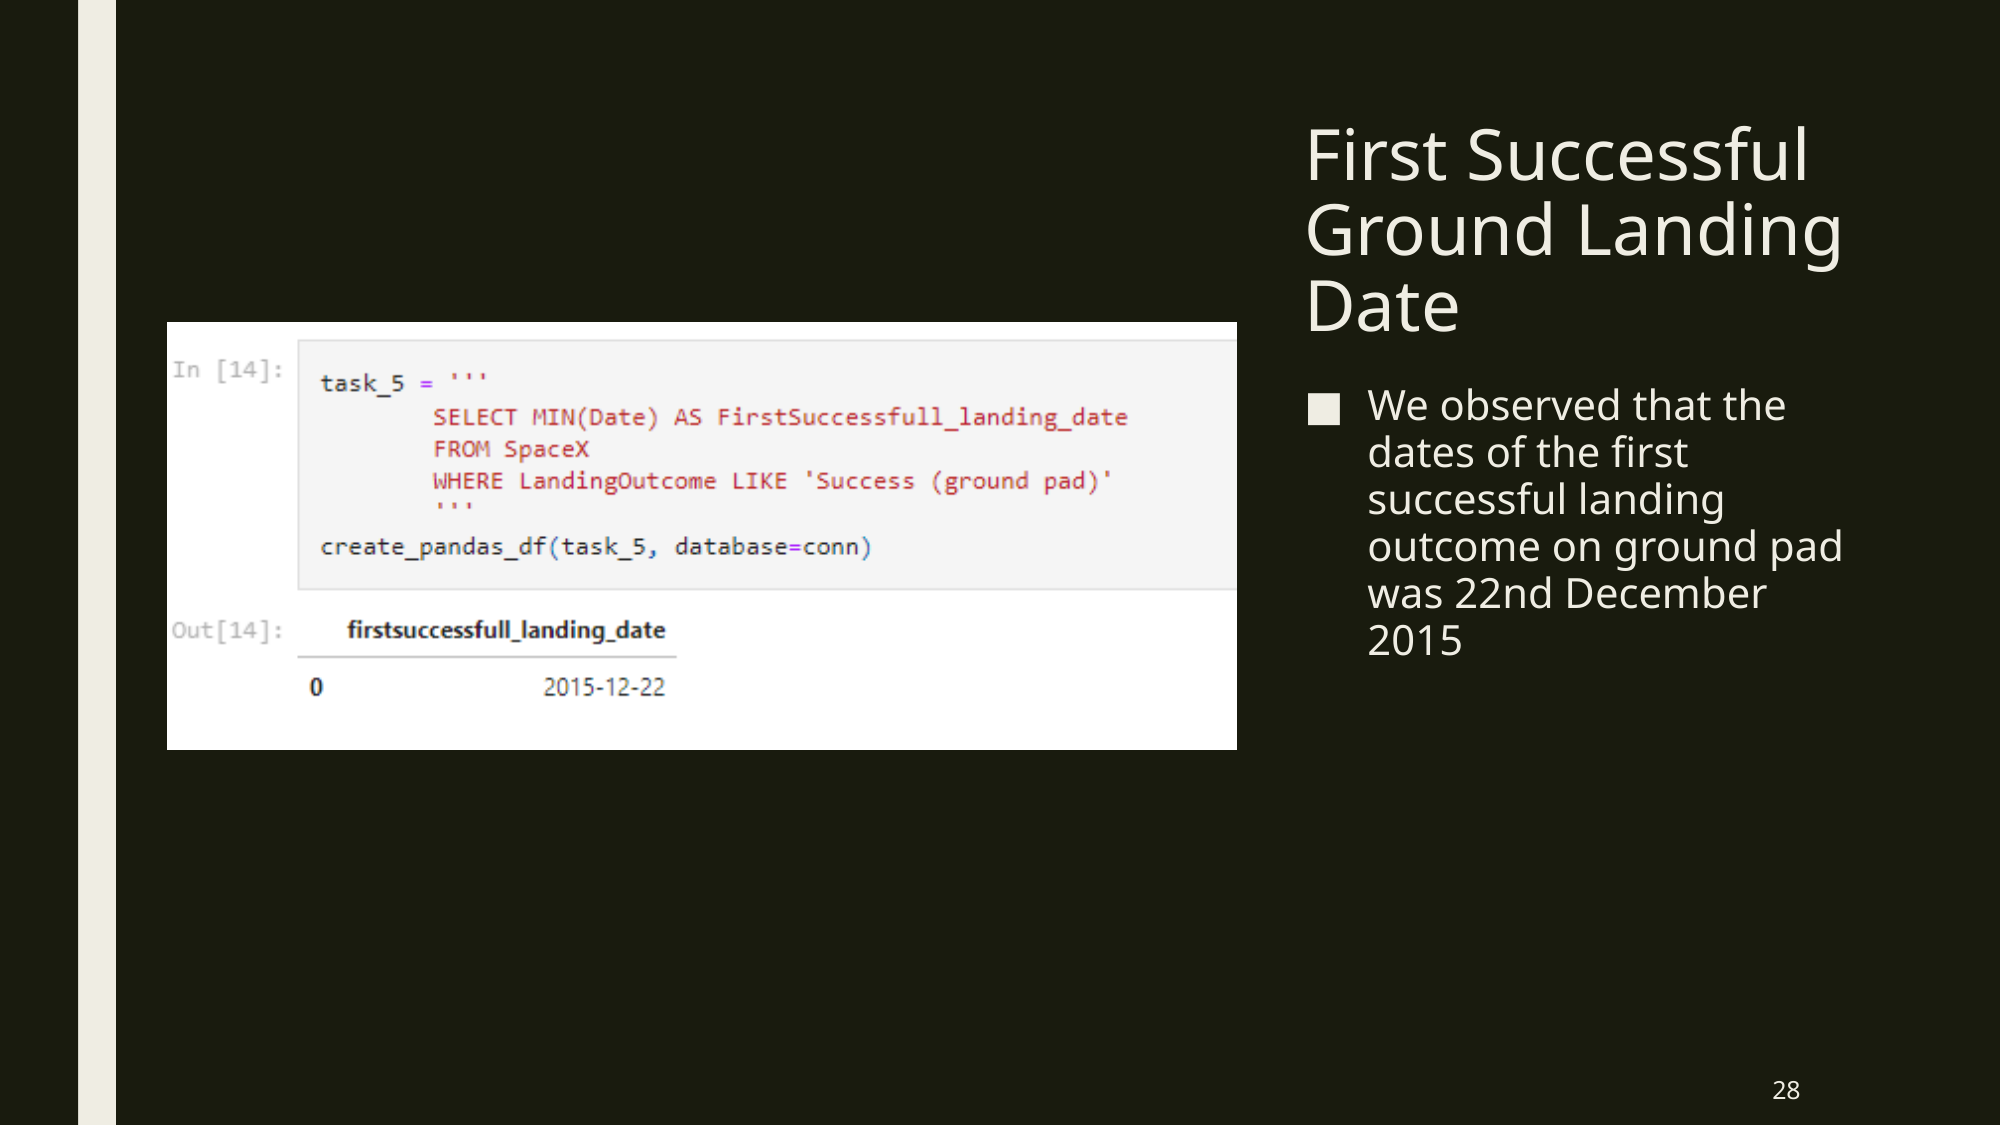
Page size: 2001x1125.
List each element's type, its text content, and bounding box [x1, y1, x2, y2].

list We observed that the dates of the first successful landing outcome on ground pad was 22nd December 2015 [1289, 375, 1890, 963]
text_box [76, 0, 119, 1125]
slide_number 28 [1553, 1058, 1816, 1125]
picture [167, 322, 1237, 750]
text_box First Successful Ground Landing Date [1289, 112, 1890, 357]
